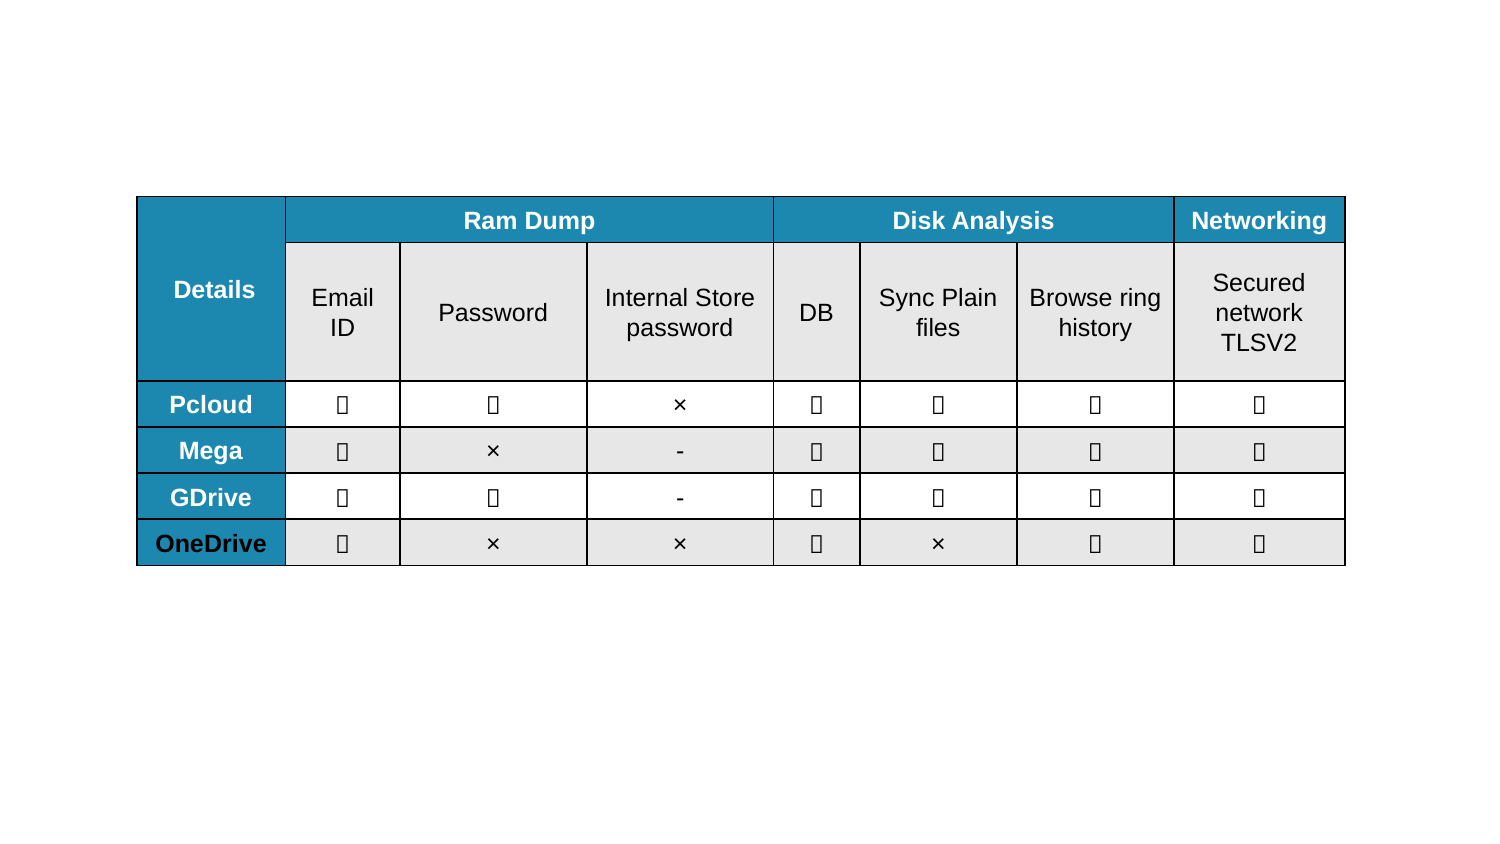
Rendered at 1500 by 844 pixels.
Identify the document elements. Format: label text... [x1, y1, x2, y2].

table_cell  [861, 382, 1016, 426]
table_cell  [286, 382, 399, 426]
table_cell × [588, 382, 773, 426]
table_cell  [774, 520, 859, 565]
table_cell Pcloud [138, 382, 285, 426]
table_cell Sync Plain files [861, 243, 1016, 380]
table_cell  [774, 382, 859, 426]
table_cell GDrive [138, 474, 285, 518]
table_cell  [1018, 474, 1173, 518]
table_header Ram Dump [286, 197, 773, 242]
table_cell × [861, 520, 1016, 565]
table_cell Mega [138, 428, 285, 472]
table_cell Internal Store password [588, 243, 773, 380]
table_cell  [774, 474, 859, 518]
table_cell Password [401, 243, 586, 380]
table_cell - [588, 474, 773, 518]
table_header Networking [1175, 197, 1344, 242]
table_cell  [286, 474, 399, 518]
table_header Details [138, 197, 285, 380]
table_cell  [286, 428, 399, 472]
table_cell  [401, 474, 586, 518]
table_cell  [401, 382, 586, 426]
table_cell  [861, 428, 1016, 472]
table_cell  [1018, 428, 1173, 472]
table_cell  [1175, 474, 1344, 518]
table_cell  [1175, 382, 1344, 426]
table_cell  [1175, 520, 1344, 565]
table_cell - [588, 428, 773, 472]
table_cell × [588, 520, 773, 565]
table_cell Browse ring history [1018, 243, 1173, 380]
table_cell  [1018, 382, 1173, 426]
table_cell DB [774, 243, 859, 380]
table_header Disk Analysis [774, 197, 1173, 242]
table_cell × [401, 428, 586, 472]
table_cell Secured network TLSV2 [1175, 243, 1344, 380]
table_cell × [401, 520, 586, 565]
table_cell  [286, 520, 399, 565]
table_cell  [861, 474, 1016, 518]
table_cell  [1175, 428, 1344, 472]
table_cell  [1018, 520, 1173, 565]
table_cell OneDrive [138, 520, 285, 565]
table_cell  [774, 428, 859, 472]
table_cell Email ID [286, 243, 399, 380]
